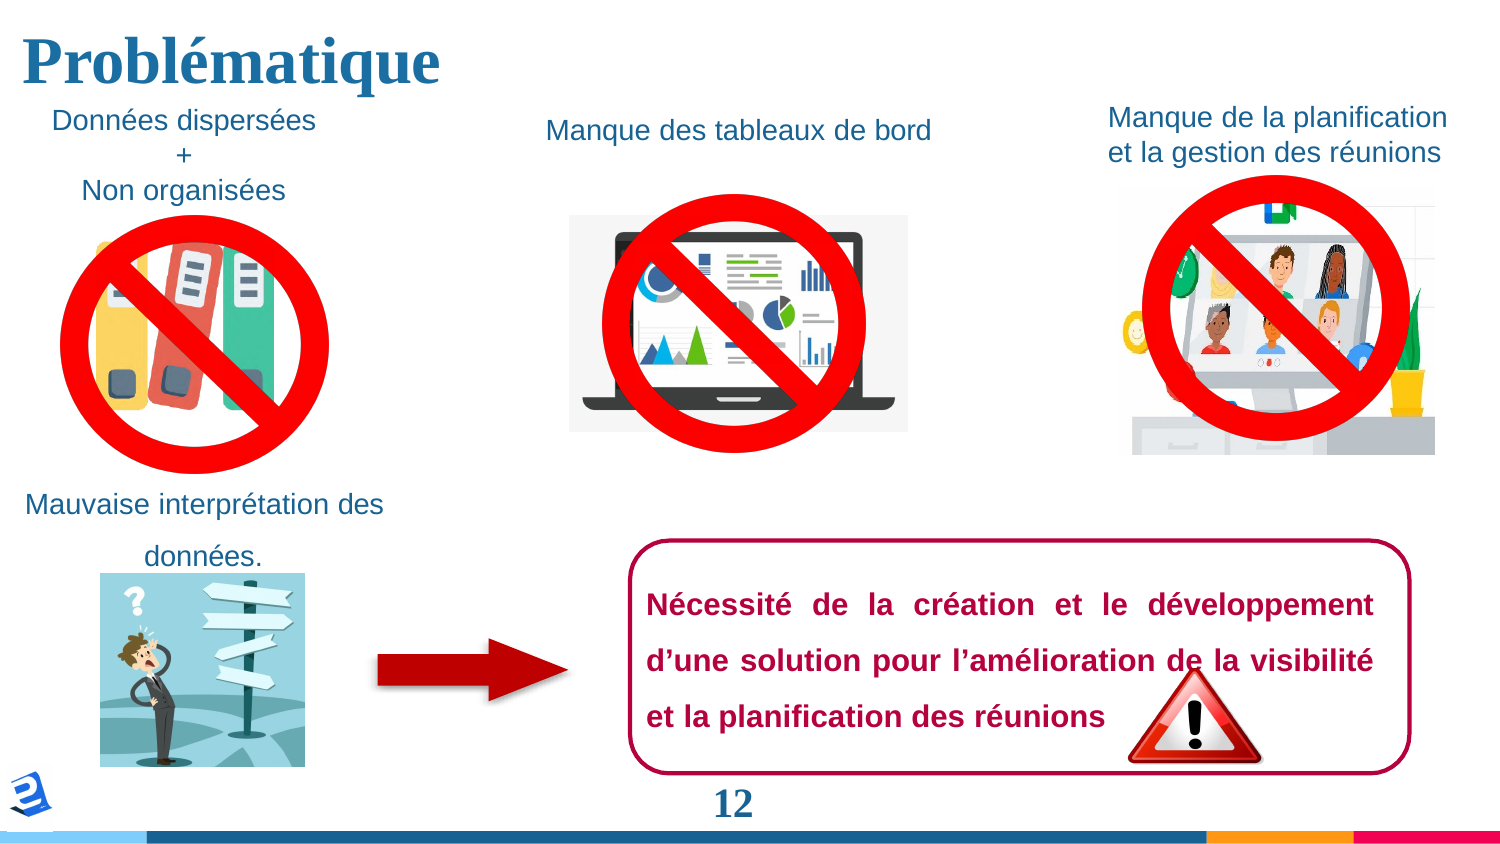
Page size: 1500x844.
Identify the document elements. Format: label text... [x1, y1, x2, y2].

picture [6, 763, 54, 832]
text_box [630, 540, 1410, 774]
picture [1117, 175, 1435, 455]
text_box 12 [710, 774, 758, 826]
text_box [569, 194, 908, 454]
picture [1125, 666, 1264, 765]
title Problématique [20, 14, 447, 158]
text_box Données dispersées + Non organisées [15, 99, 353, 206]
picture [100, 573, 305, 767]
picture [60, 215, 329, 475]
text_box Mauvaise interprétation des données. [23, 465, 386, 573]
text_box Manque de la planification et la gestion des réunions [1105, 96, 1453, 169]
text_box Nécessité de la création et le développement d’une solution pour l’amélioration de la visibilité et la planification des réunions [643, 563, 1375, 734]
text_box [360, 635, 586, 712]
text_box Manque des tableaux de bord [540, 92, 937, 147]
